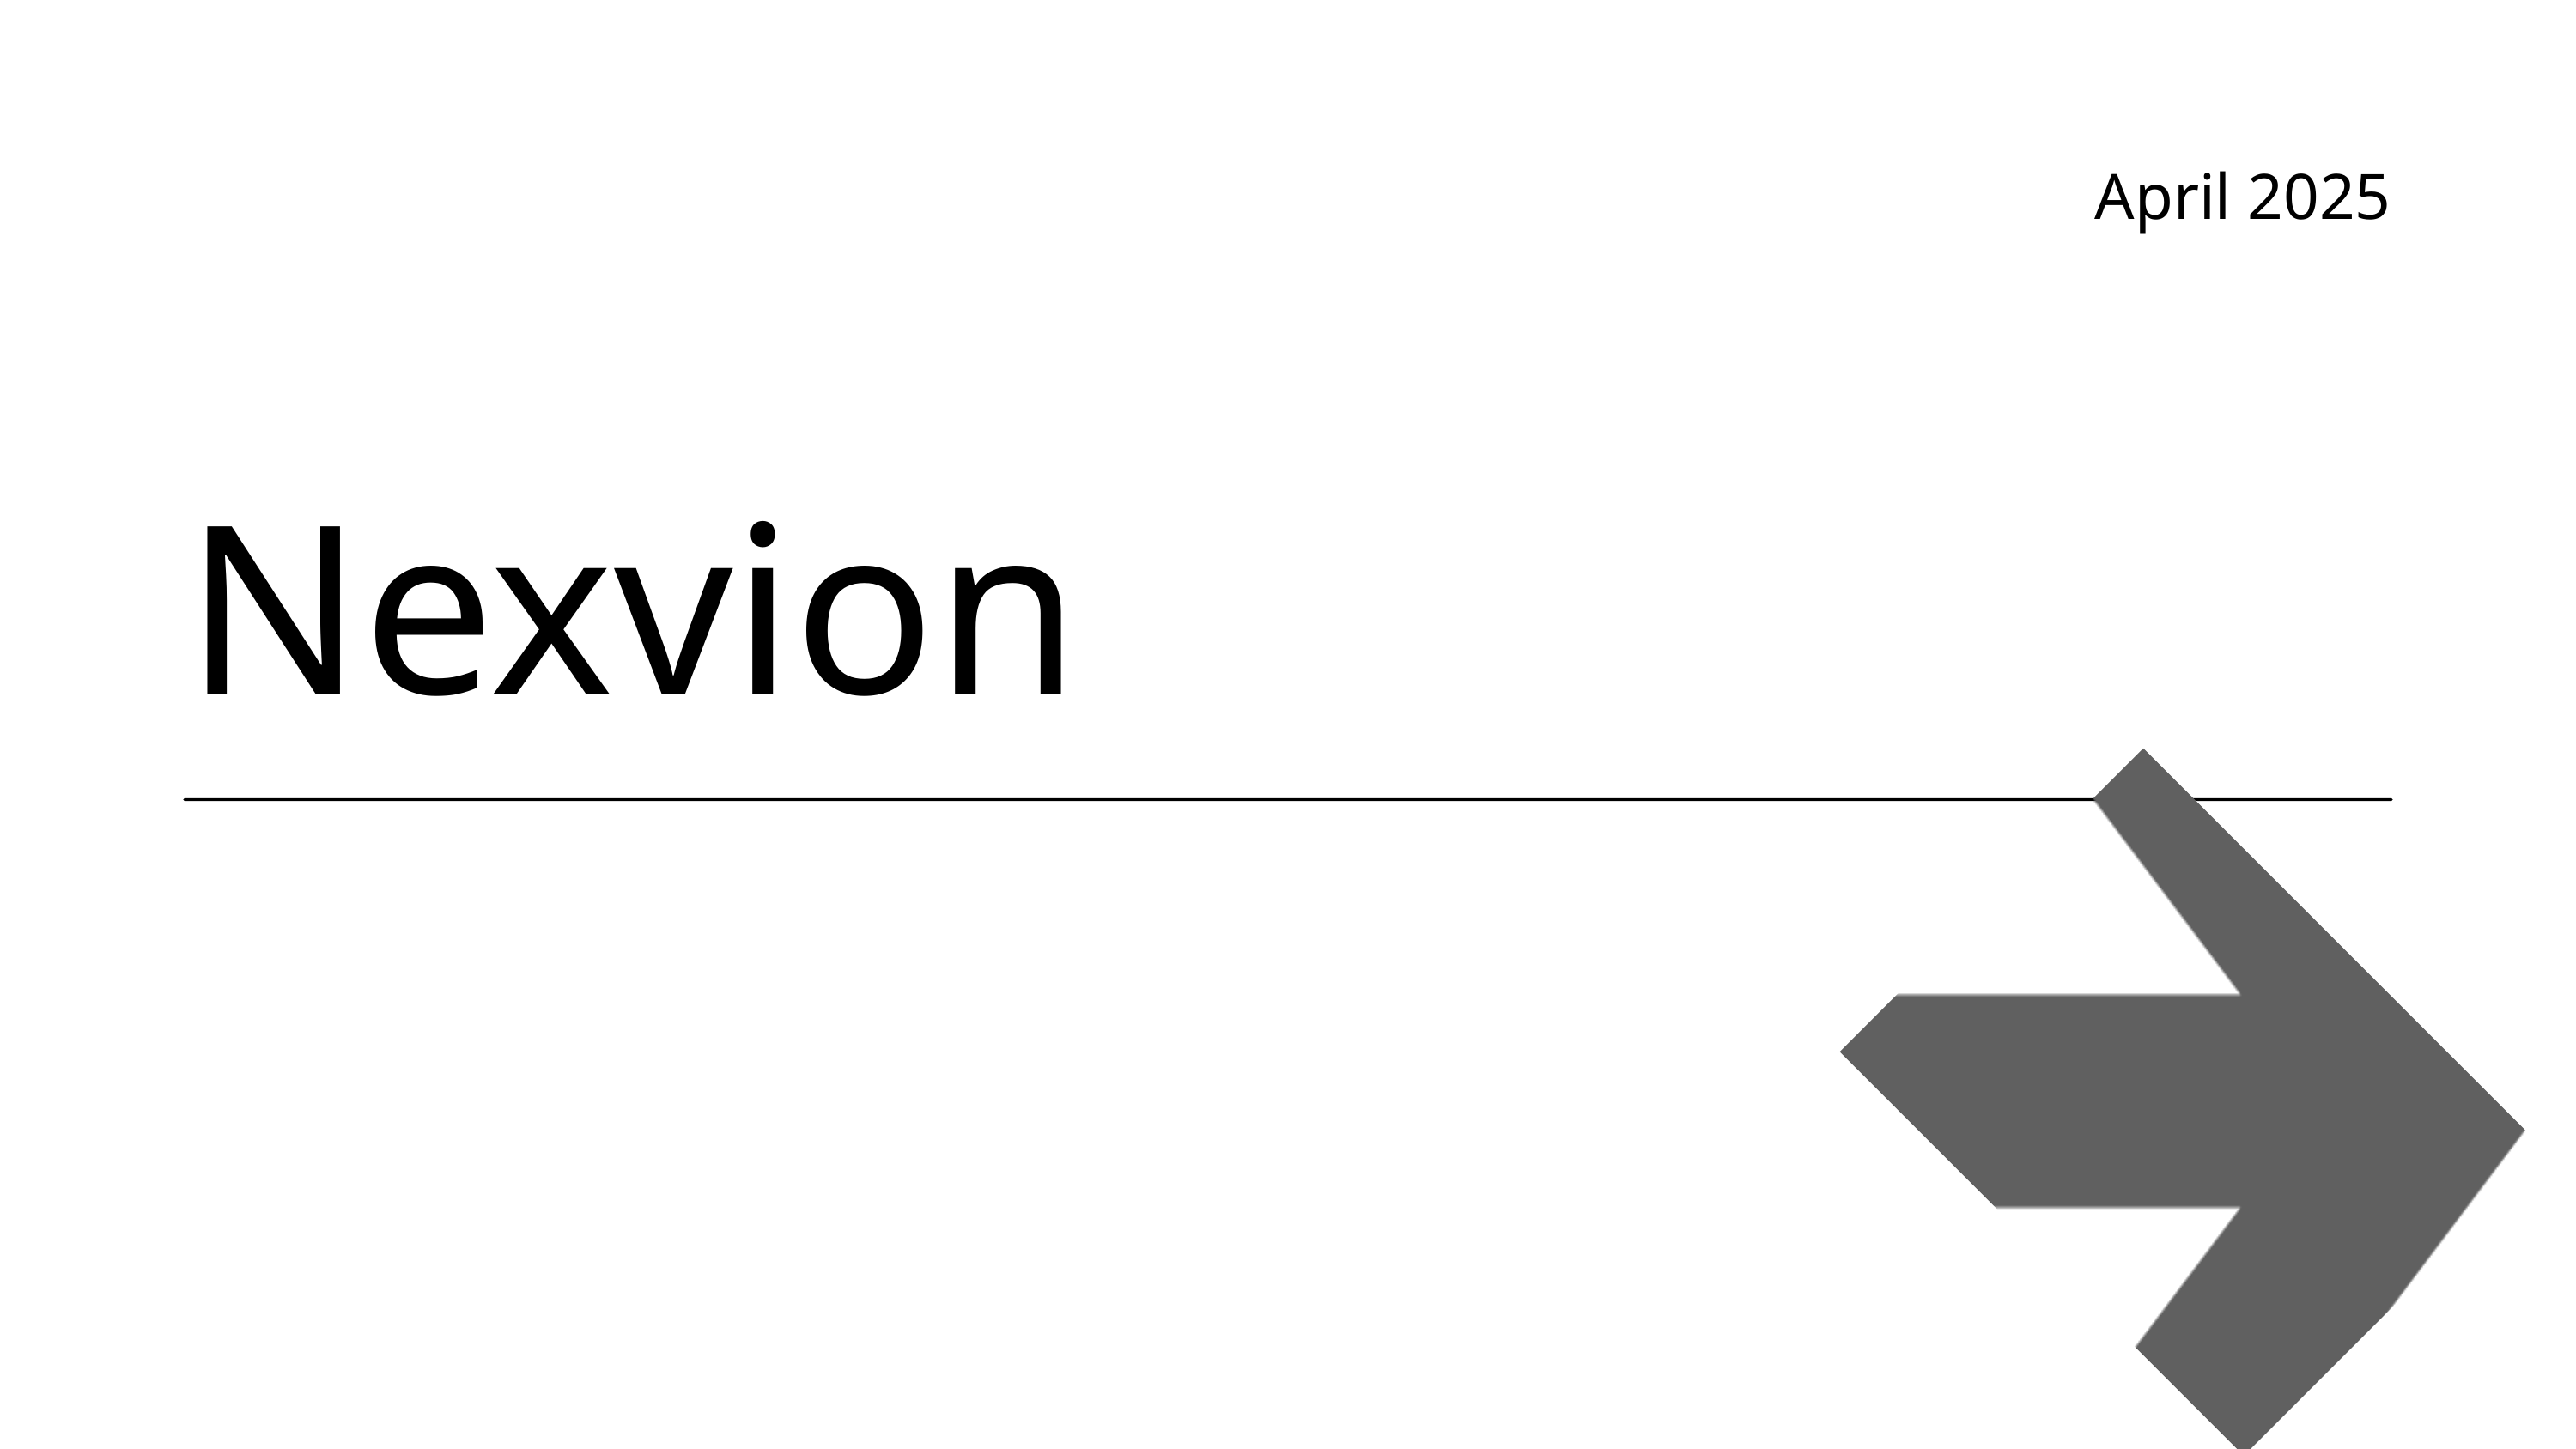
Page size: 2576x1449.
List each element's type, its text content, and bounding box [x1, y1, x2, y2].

text_box Nexvion [184, 494, 2083, 741]
text_box April 2025 [2050, 168, 2391, 232]
text_box [1839, 748, 2548, 1449]
